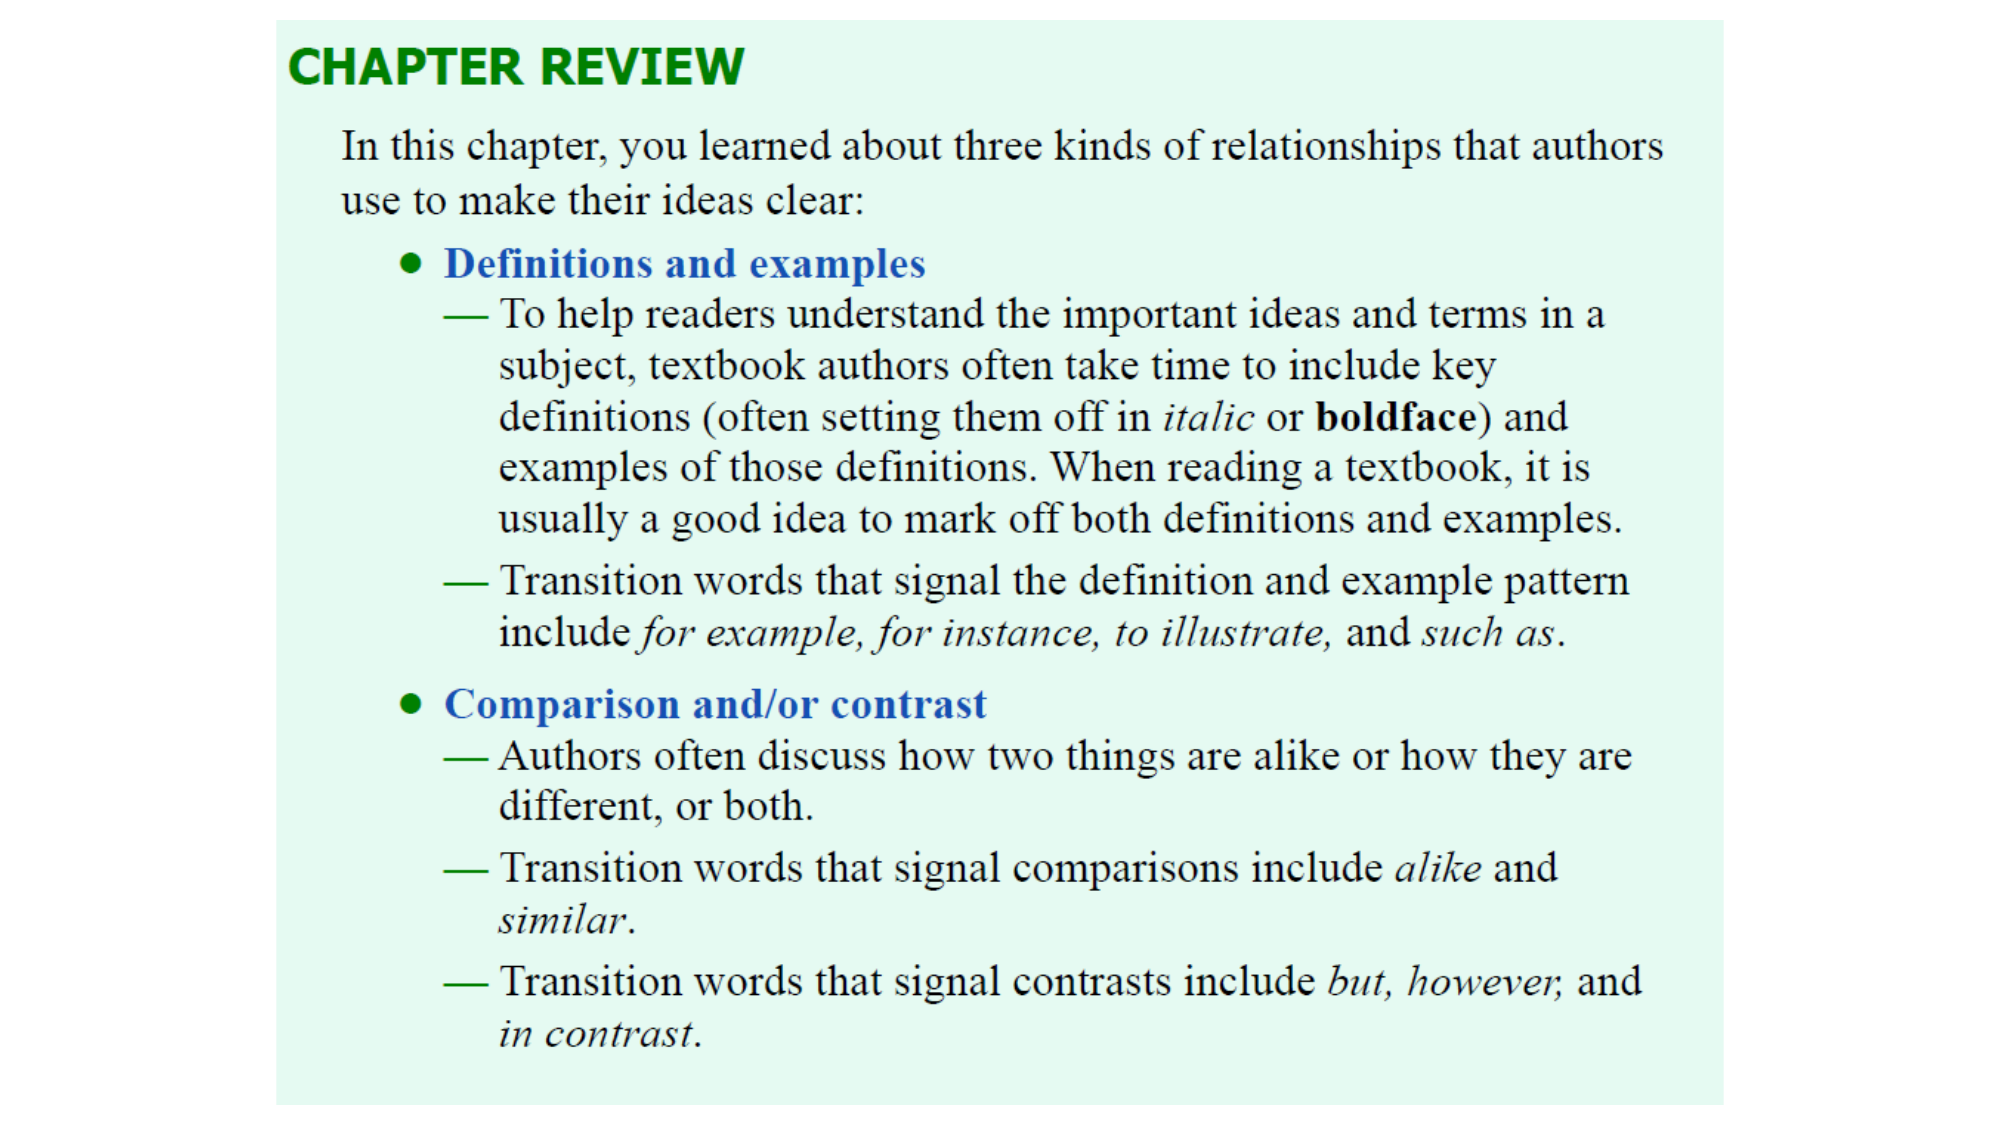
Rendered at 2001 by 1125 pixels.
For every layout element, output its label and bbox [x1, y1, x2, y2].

picture [276, 20, 1724, 1105]
